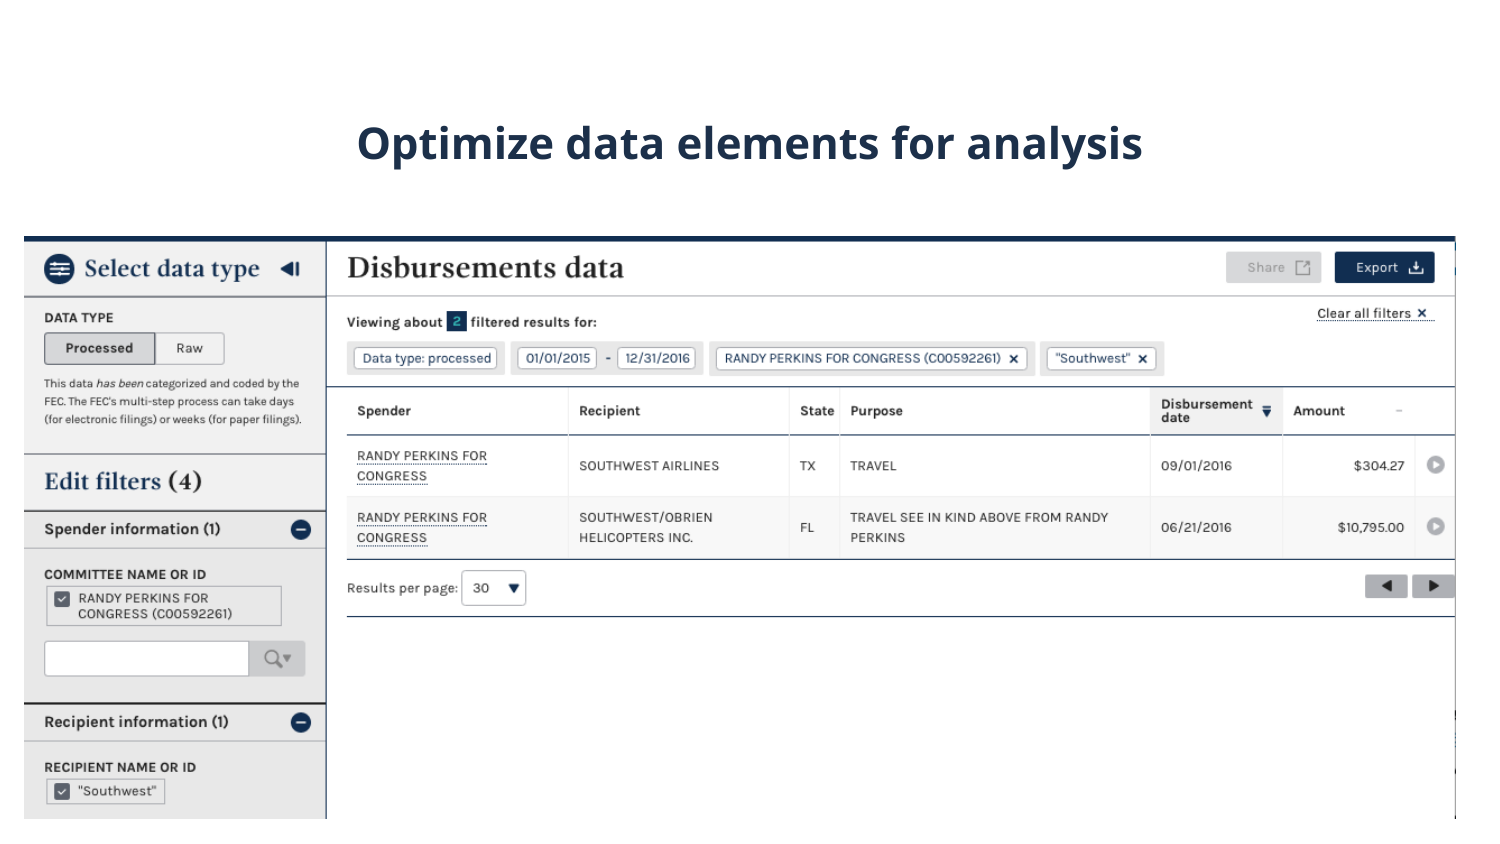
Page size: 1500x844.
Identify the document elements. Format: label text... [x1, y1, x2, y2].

title Optimize data elements for analysis [50, 72, 1450, 212]
picture [24, 236, 1456, 819]
